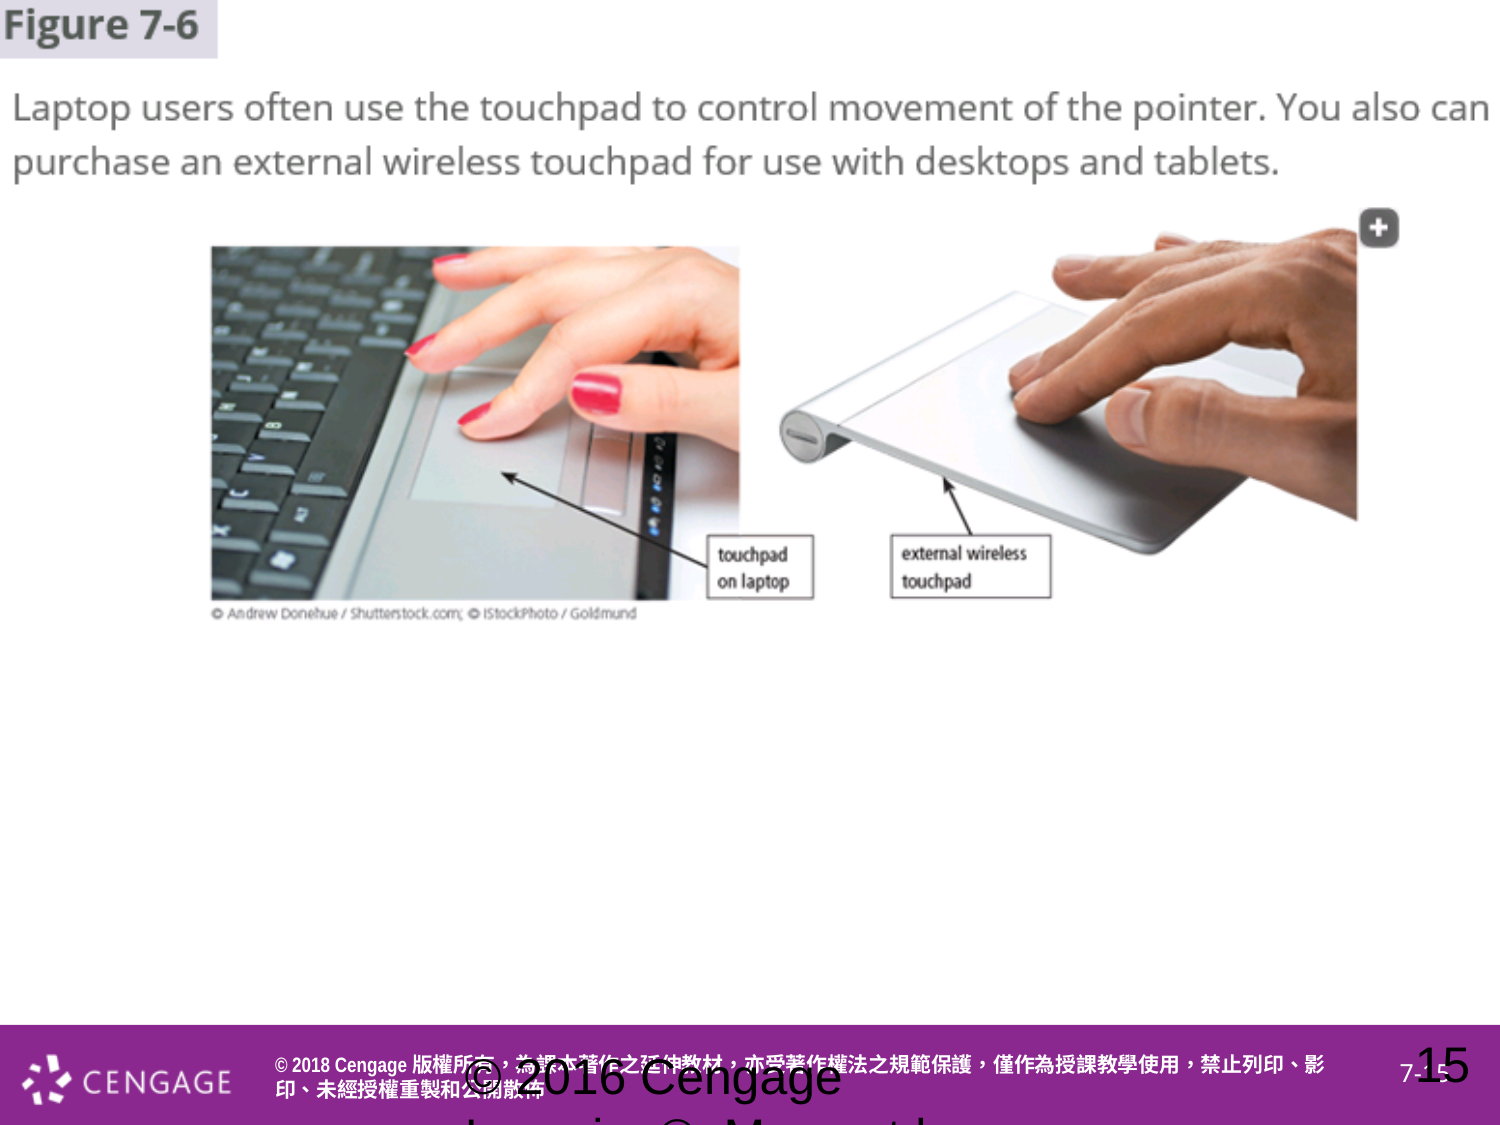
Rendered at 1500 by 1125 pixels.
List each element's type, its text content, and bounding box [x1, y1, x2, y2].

picture [12, 1045, 236, 1113]
picture [0, 0, 1500, 630]
slide_number <number> [1400, 1025, 1500, 1125]
footer © 2016 Cengage Learning®. May not be scanned, copied or duplicated, or posted to a publicly accessible website, in whole or in part. [450, 1037, 1075, 1113]
